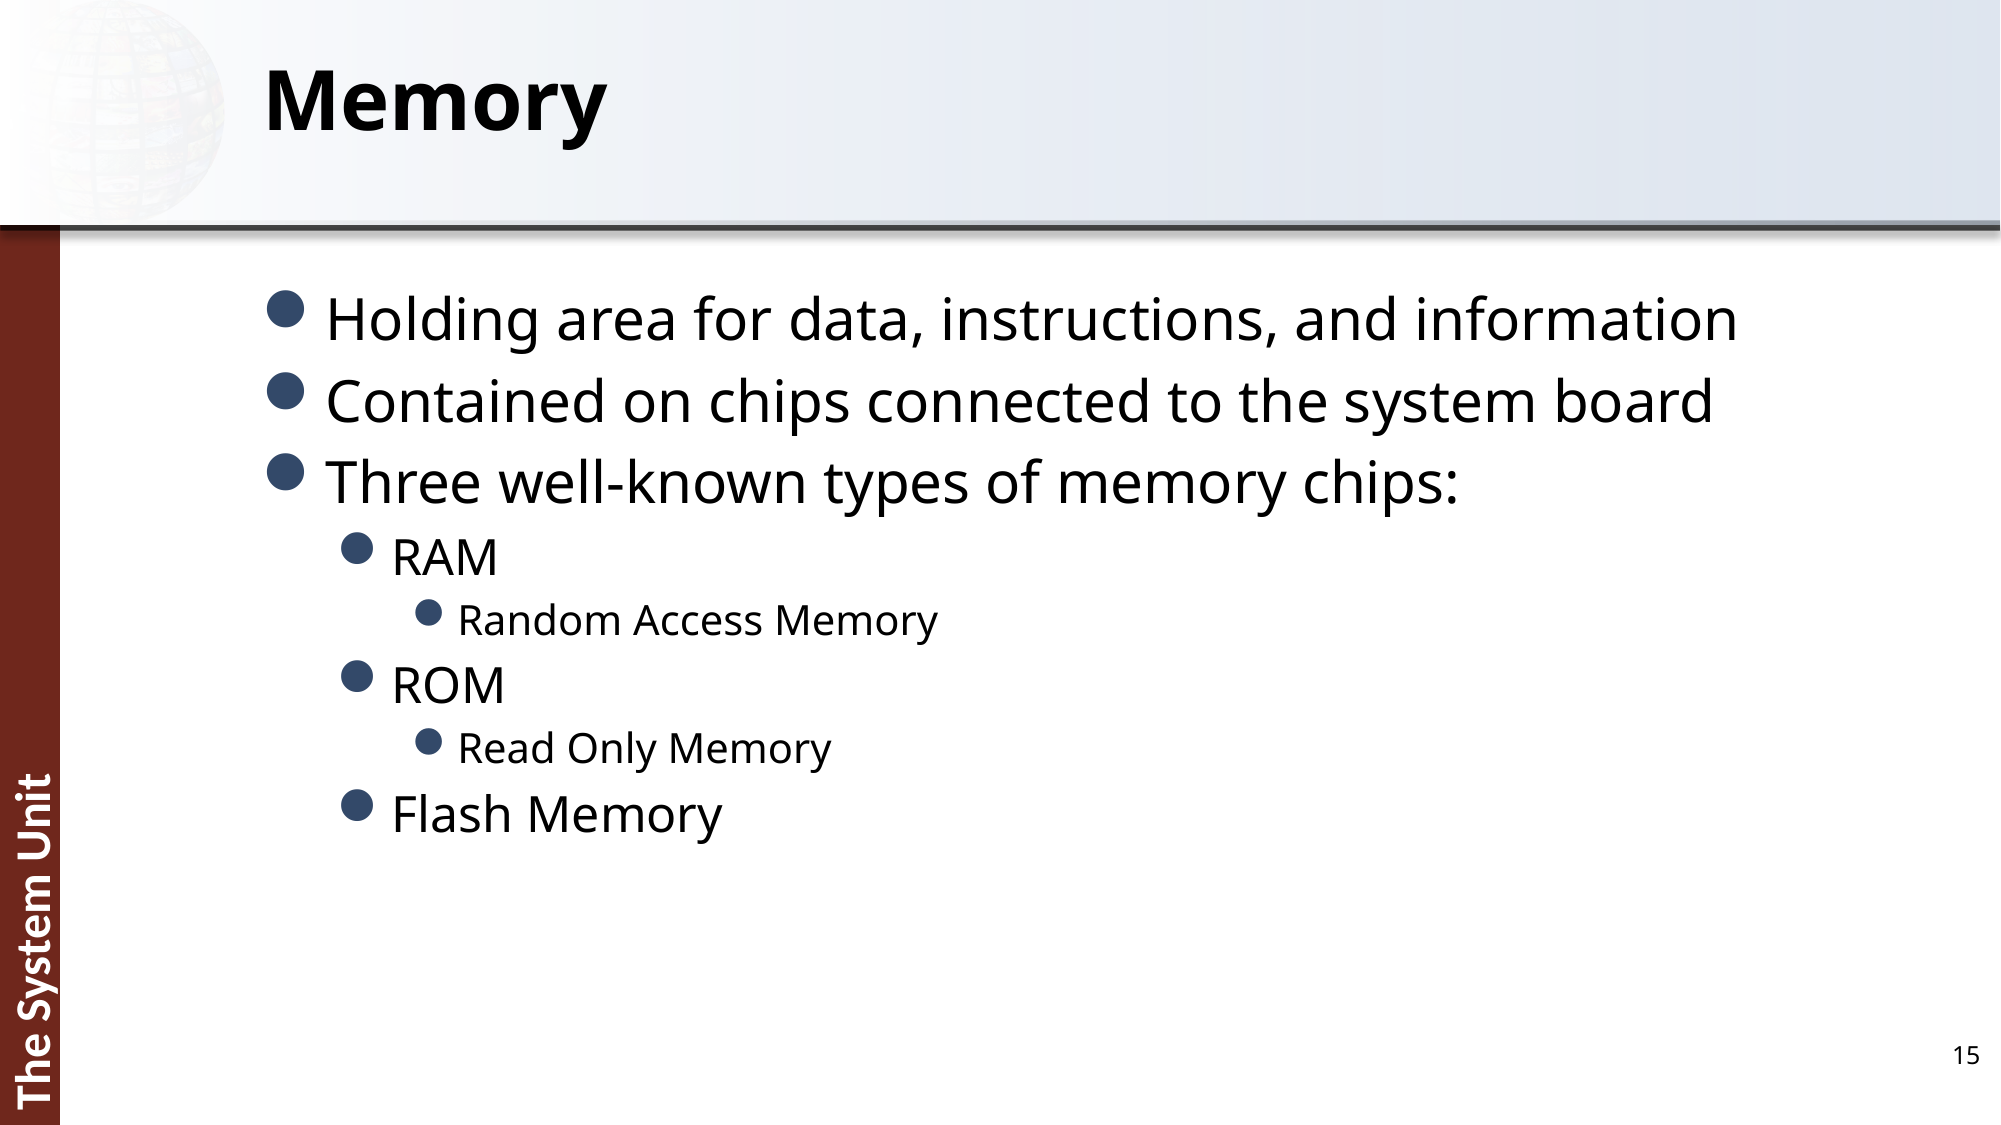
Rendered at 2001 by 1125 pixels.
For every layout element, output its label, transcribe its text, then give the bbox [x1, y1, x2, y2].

slide_number 15 [1795, 1033, 1996, 1079]
list Holding area for data, instructions, and information Contained on chips connected to the system board Three well-known types of memory chips: RAM Random Access Memory ROM Read Only Memory Flash Memory [246, 275, 1807, 982]
title Memory [247, 0, 1985, 195]
